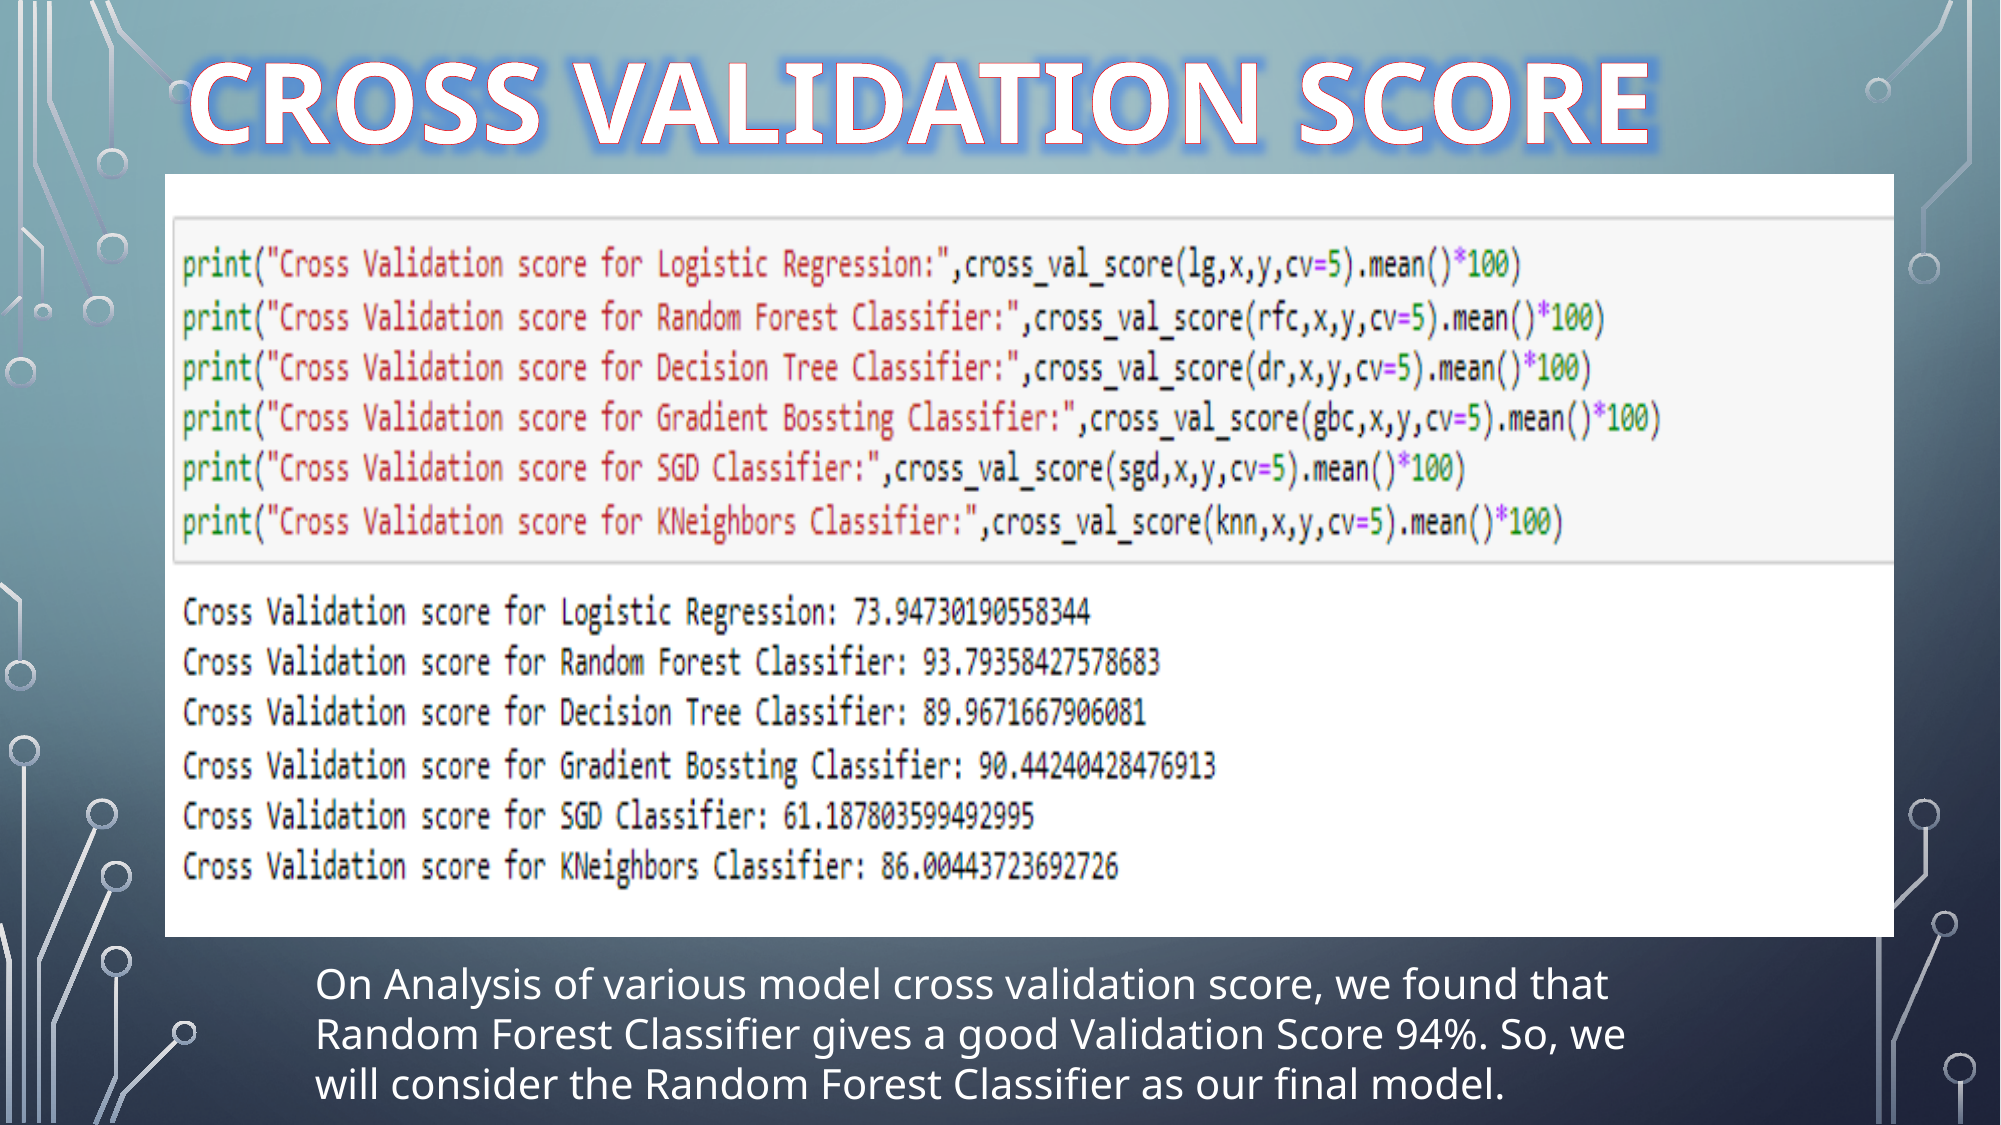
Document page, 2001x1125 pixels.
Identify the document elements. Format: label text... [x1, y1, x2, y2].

text_box On Analysis of various model cross validation score, we found that Random Forest Classifier gives a good Validation Score 94%. So, we will consider the Random Forest Classifier as our final model. [300, 950, 1700, 1115]
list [164, 174, 1894, 938]
text_box CROSS VALIDATION SCORE [169, 23, 1670, 174]
